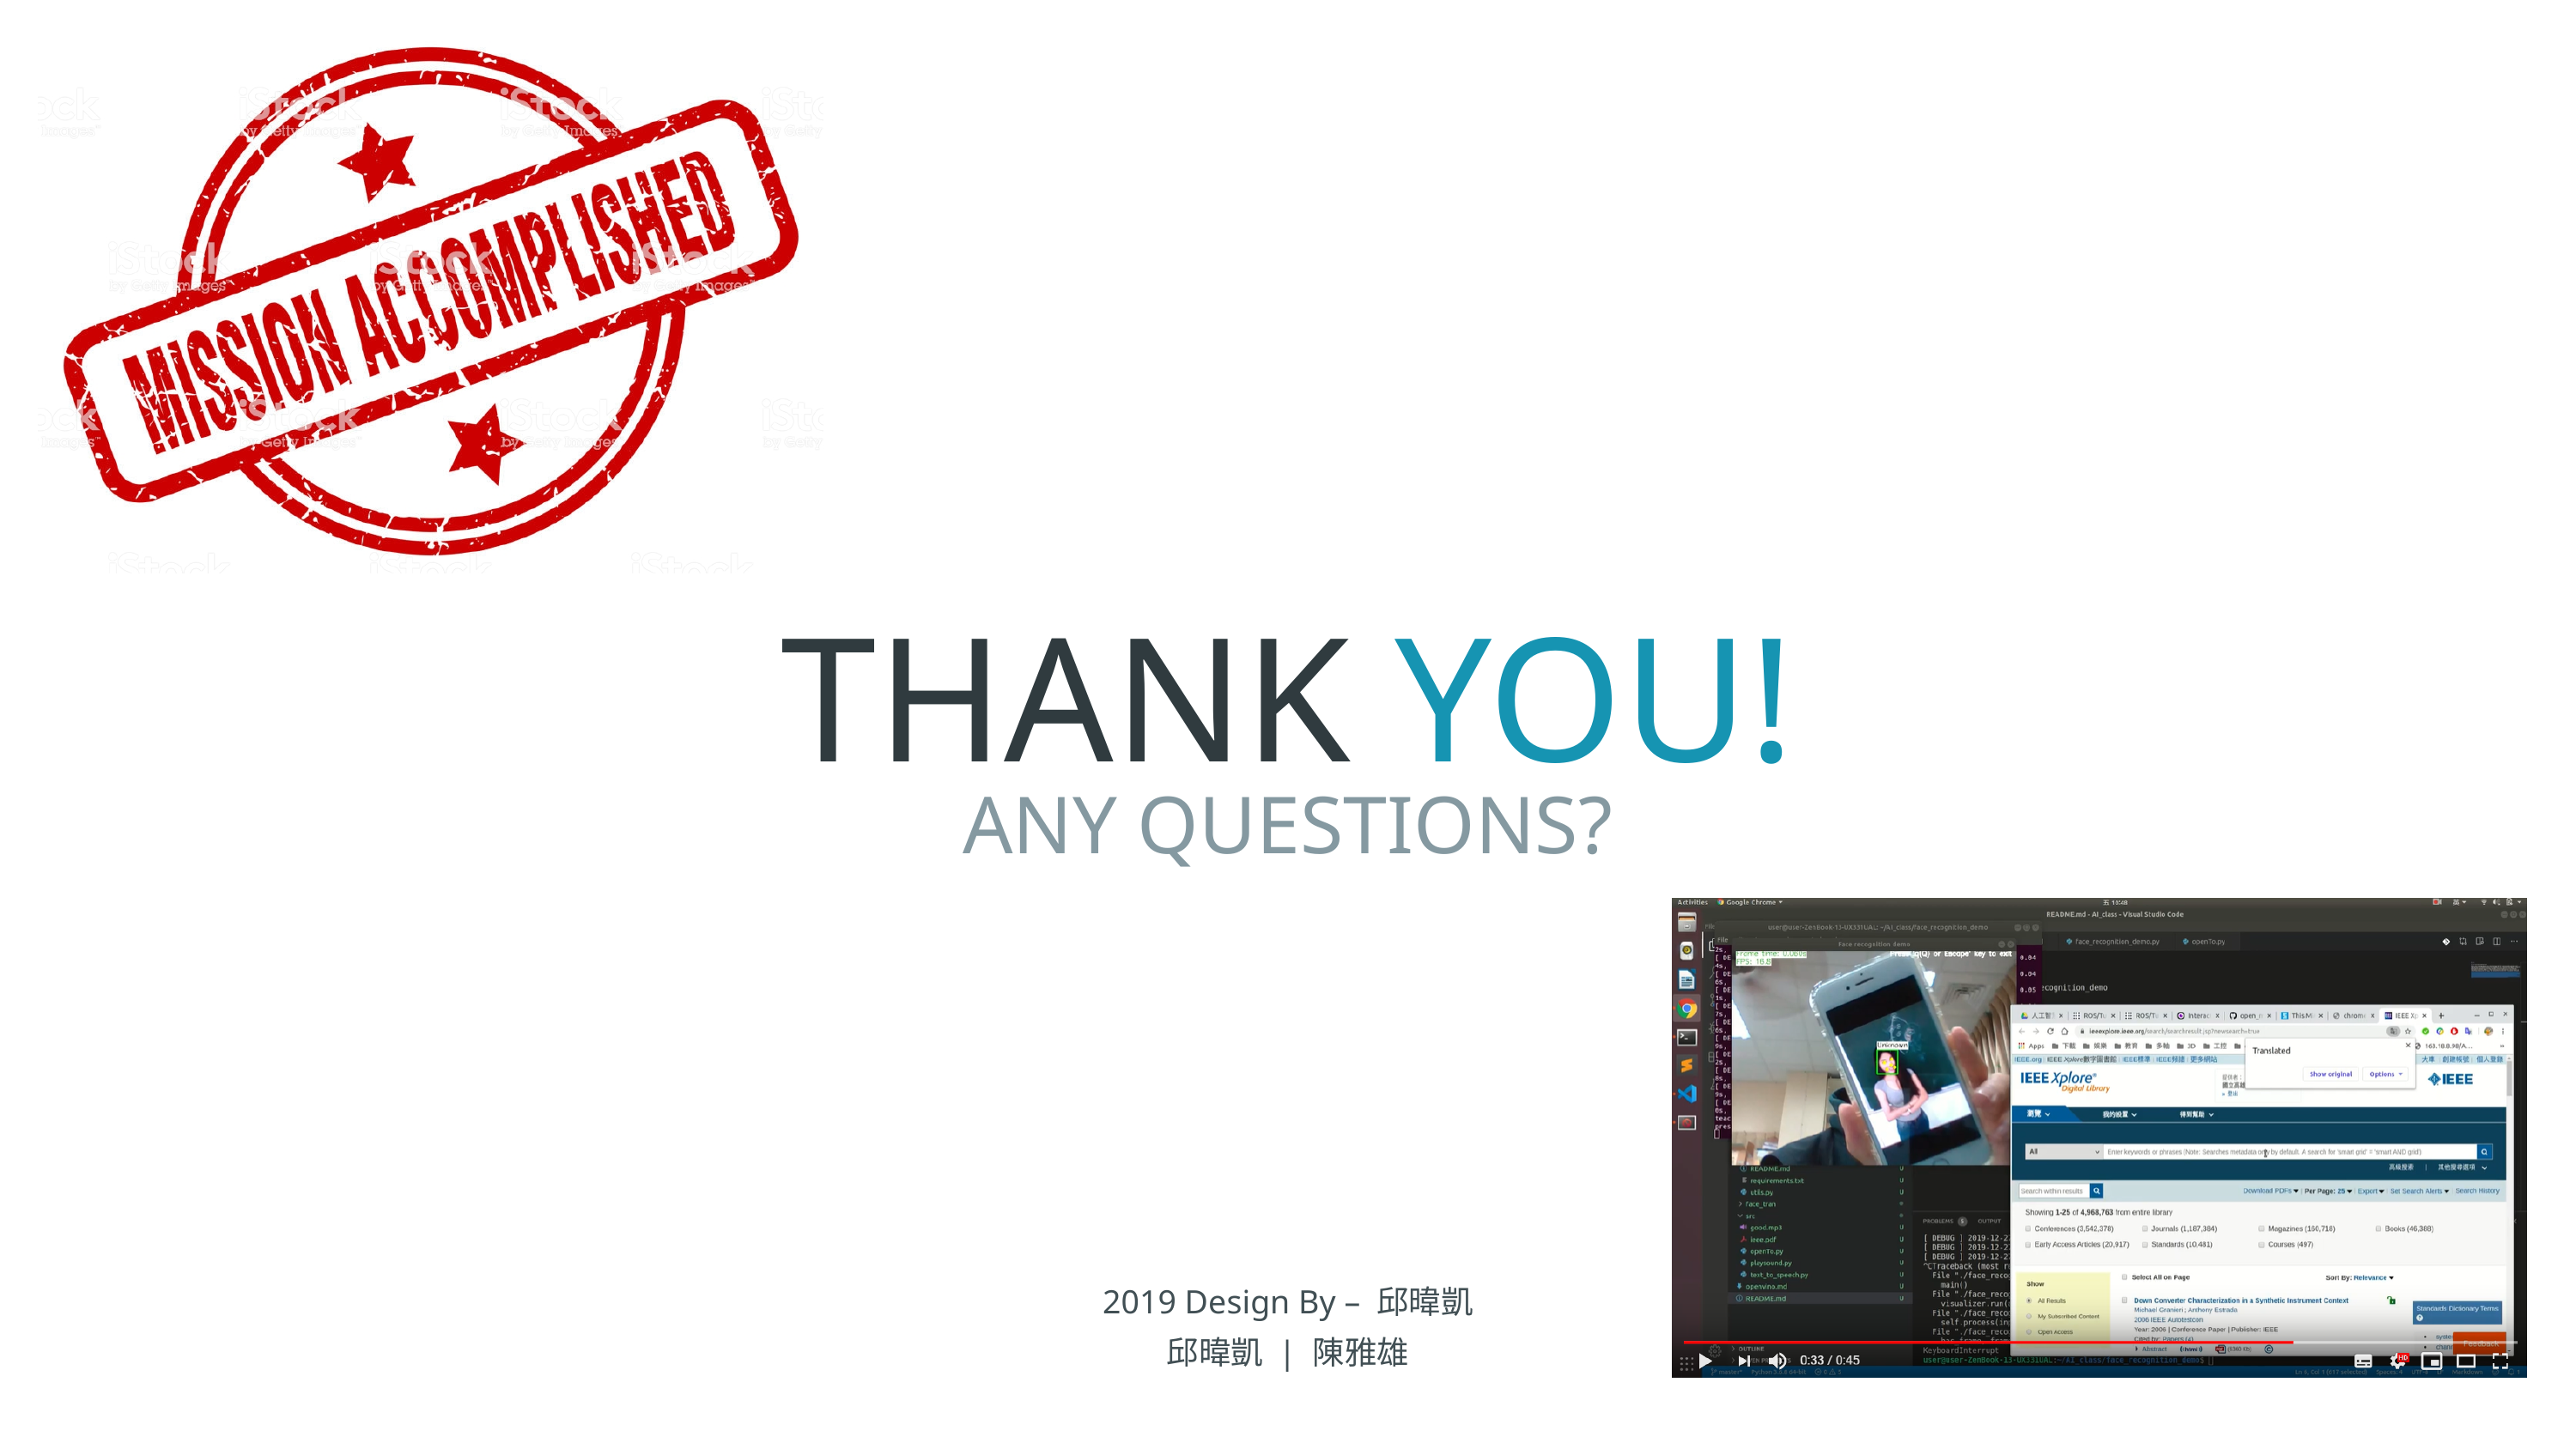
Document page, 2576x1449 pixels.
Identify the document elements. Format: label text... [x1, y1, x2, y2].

picture [37, 28, 823, 573]
list 2019 Design By – 邱暐凱 邱暐凱 | 陳雅雄 [216, 1136, 1672, 1378]
list ANY QUESTIONS? [216, 805, 2360, 887]
picture [1672, 898, 2527, 1378]
title THANK YOU! [216, 538, 2360, 805]
